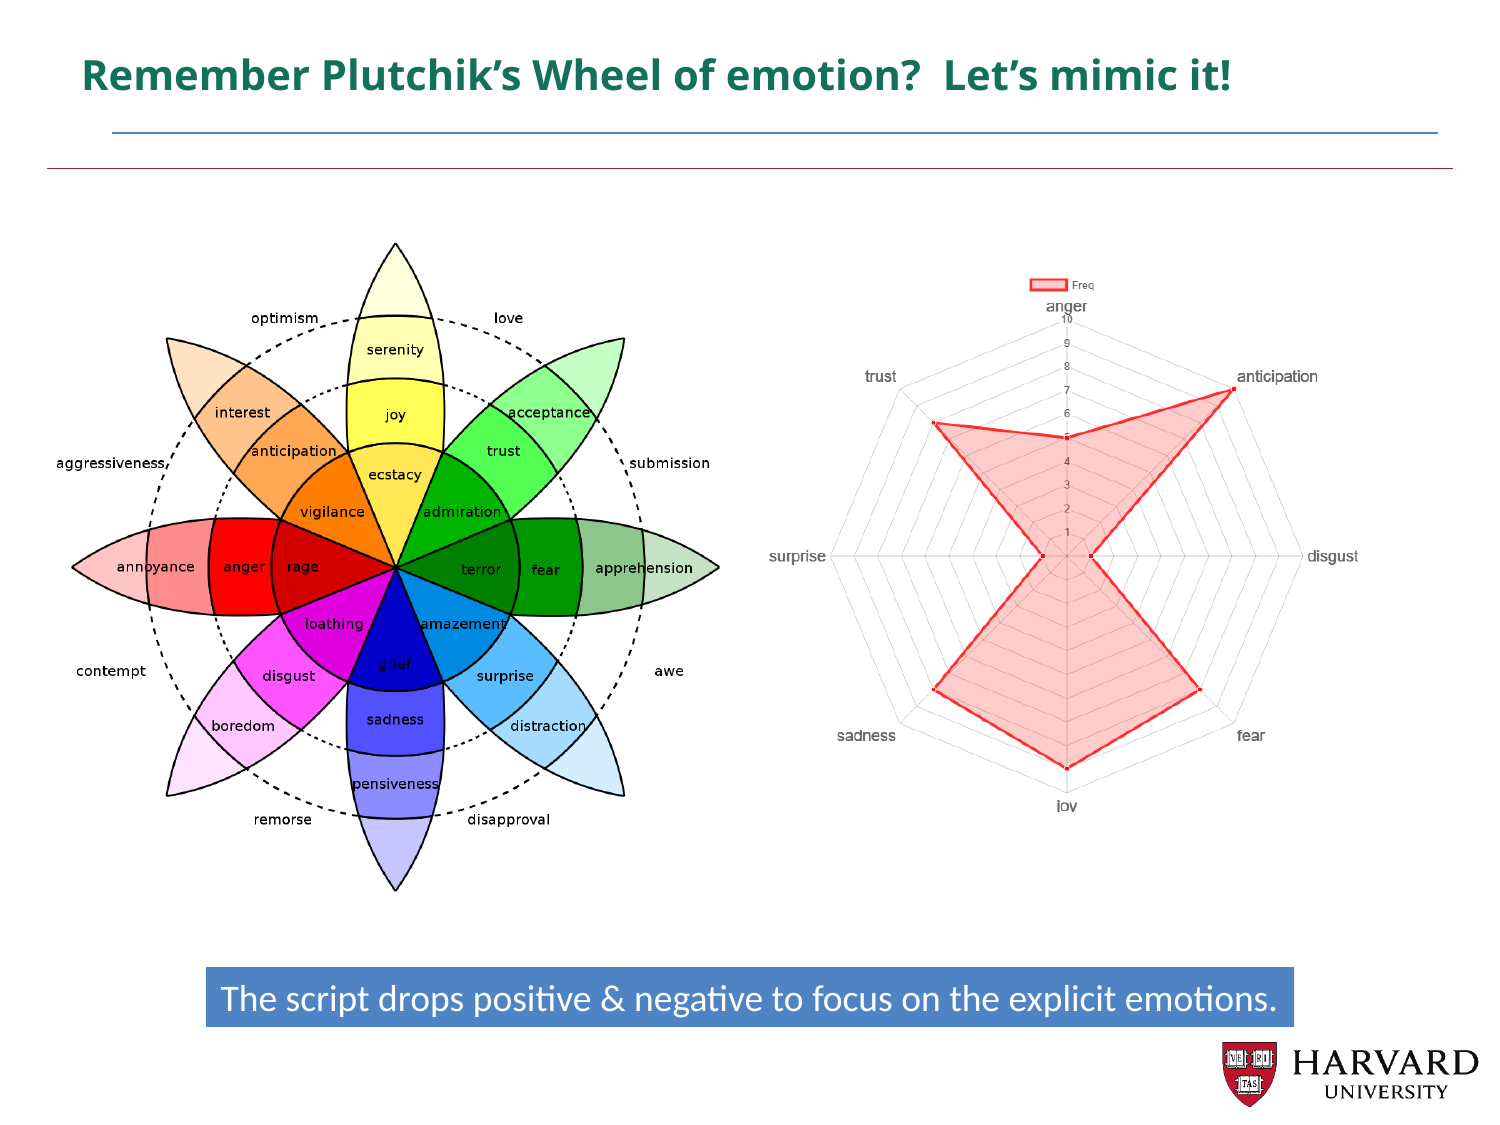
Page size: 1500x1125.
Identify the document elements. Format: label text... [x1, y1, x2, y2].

picture [1200, 1024, 1500, 1125]
text_box Remember Plutchik’s Wheel of emotion? Let’s mimic it! [66, 41, 1486, 115]
picture [38, 205, 1380, 929]
text_box The script drops positive & negative to focus on the explicit emotions. [205, 967, 1295, 1027]
